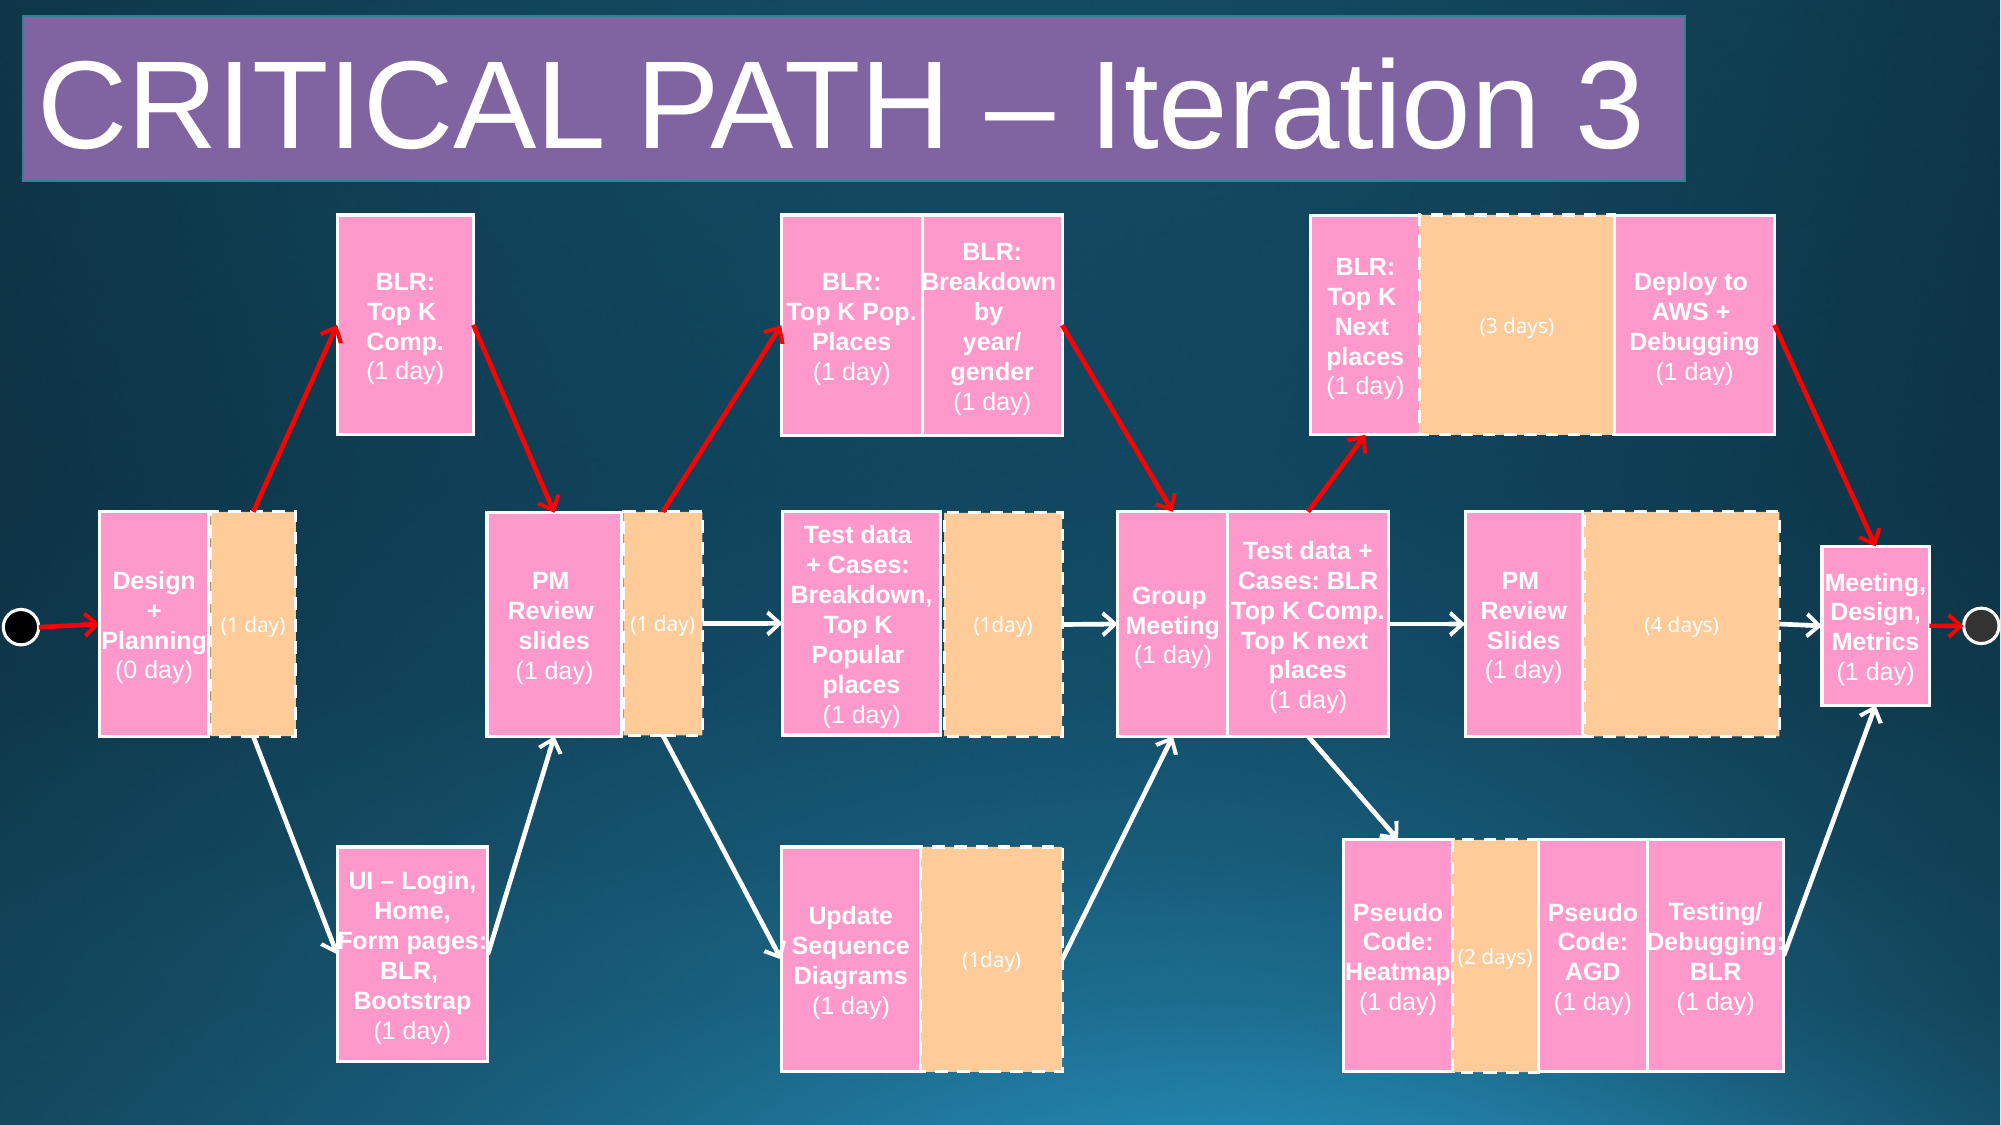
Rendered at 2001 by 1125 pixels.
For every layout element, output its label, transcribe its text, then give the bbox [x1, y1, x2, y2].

text_box Test data + Cases: BLR Top K Comp. Top K next places (1 day) [1227, 511, 1389, 737]
text_box [3, 609, 39, 645]
text_box PM Review slides (1 day) [486, 512, 622, 737]
text_box (1day) [944, 512, 1063, 737]
text_box Deploy to AWS + Debugging (1 day) [1614, 215, 1775, 435]
text_box [1963, 608, 2000, 644]
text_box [1062, 736, 1173, 960]
picture [0, 0, 2001, 1125]
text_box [253, 736, 338, 955]
text_box BLR: Breakdown by year/ gender (1 day) [922, 215, 1063, 436]
text_box Test data + Cases: Breakdown, Top K Popular places (1 day) [782, 511, 941, 736]
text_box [662, 735, 782, 960]
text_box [473, 324, 555, 513]
text_box BLR: Top K Next places (1 day) [1310, 215, 1419, 435]
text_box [487, 736, 555, 955]
text_box Meeting, Design, Metrics (1 day) [1821, 546, 1930, 706]
text_box (2 days) [1452, 839, 1539, 1073]
text_box BLR: Top K Pop. Places (1 day) [781, 215, 922, 436]
text_box Testing/ Debugging: BLR (1 day) [1648, 839, 1784, 1072]
text_box Group Meeting (1 day) [1117, 511, 1227, 737]
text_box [1062, 325, 1173, 512]
text_box Pseudo Code: Heatmap (1 day) [1343, 839, 1452, 1072]
text_box (3 days) [1419, 214, 1615, 435]
text_box (1 day) [210, 511, 296, 737]
text_box CRITICAL PATH – Iteration 3 [22, 15, 1686, 182]
text_box Pseudo Code: AGD (1 day) [1538, 839, 1648, 1072]
text_box (1 day) [623, 511, 703, 736]
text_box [38, 624, 100, 628]
text_box Design + Planning (0 day) [99, 511, 209, 737]
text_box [1308, 736, 1399, 840]
text_box UI – Login, Home, Form pages: BLR, Bootstrap (1 day) [337, 847, 488, 1062]
text_box (1day) [920, 846, 1063, 1072]
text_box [1774, 324, 1876, 547]
text_box BLR: Top K Comp. (1 day) [337, 215, 474, 435]
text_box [253, 324, 338, 512]
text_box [1783, 705, 1876, 956]
text_box Update Sequence Diagrams (1 day) [781, 846, 920, 1072]
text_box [662, 325, 782, 512]
text_box (4 days) [1584, 511, 1780, 737]
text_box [1308, 434, 1366, 512]
text_box PM Review Slides (1 day) [1465, 511, 1583, 737]
